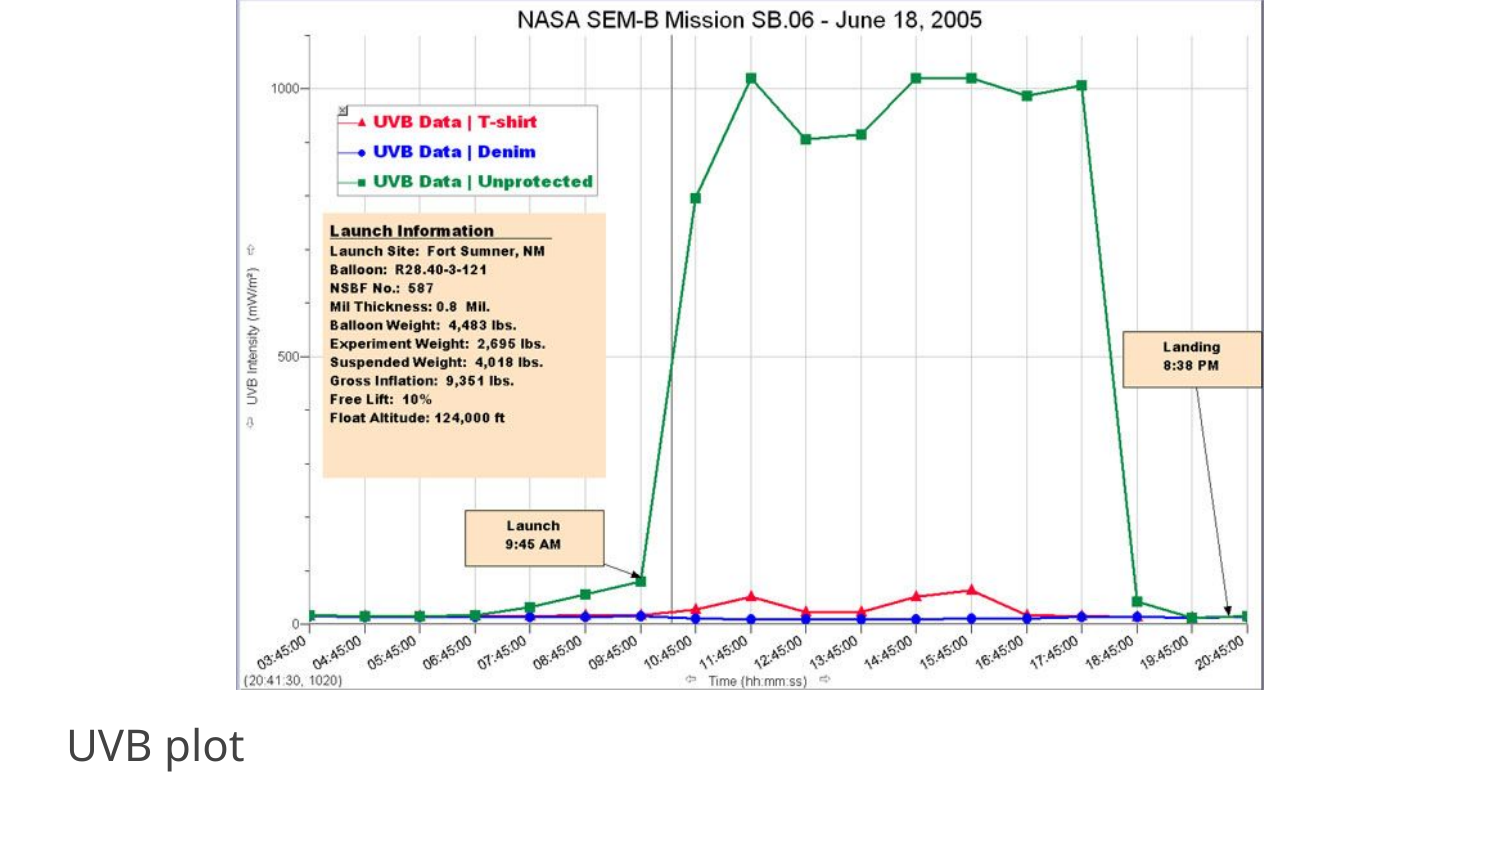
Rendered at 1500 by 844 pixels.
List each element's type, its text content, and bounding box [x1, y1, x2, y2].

list UVB plot [51, 694, 1036, 794]
picture [236, 0, 1264, 690]
